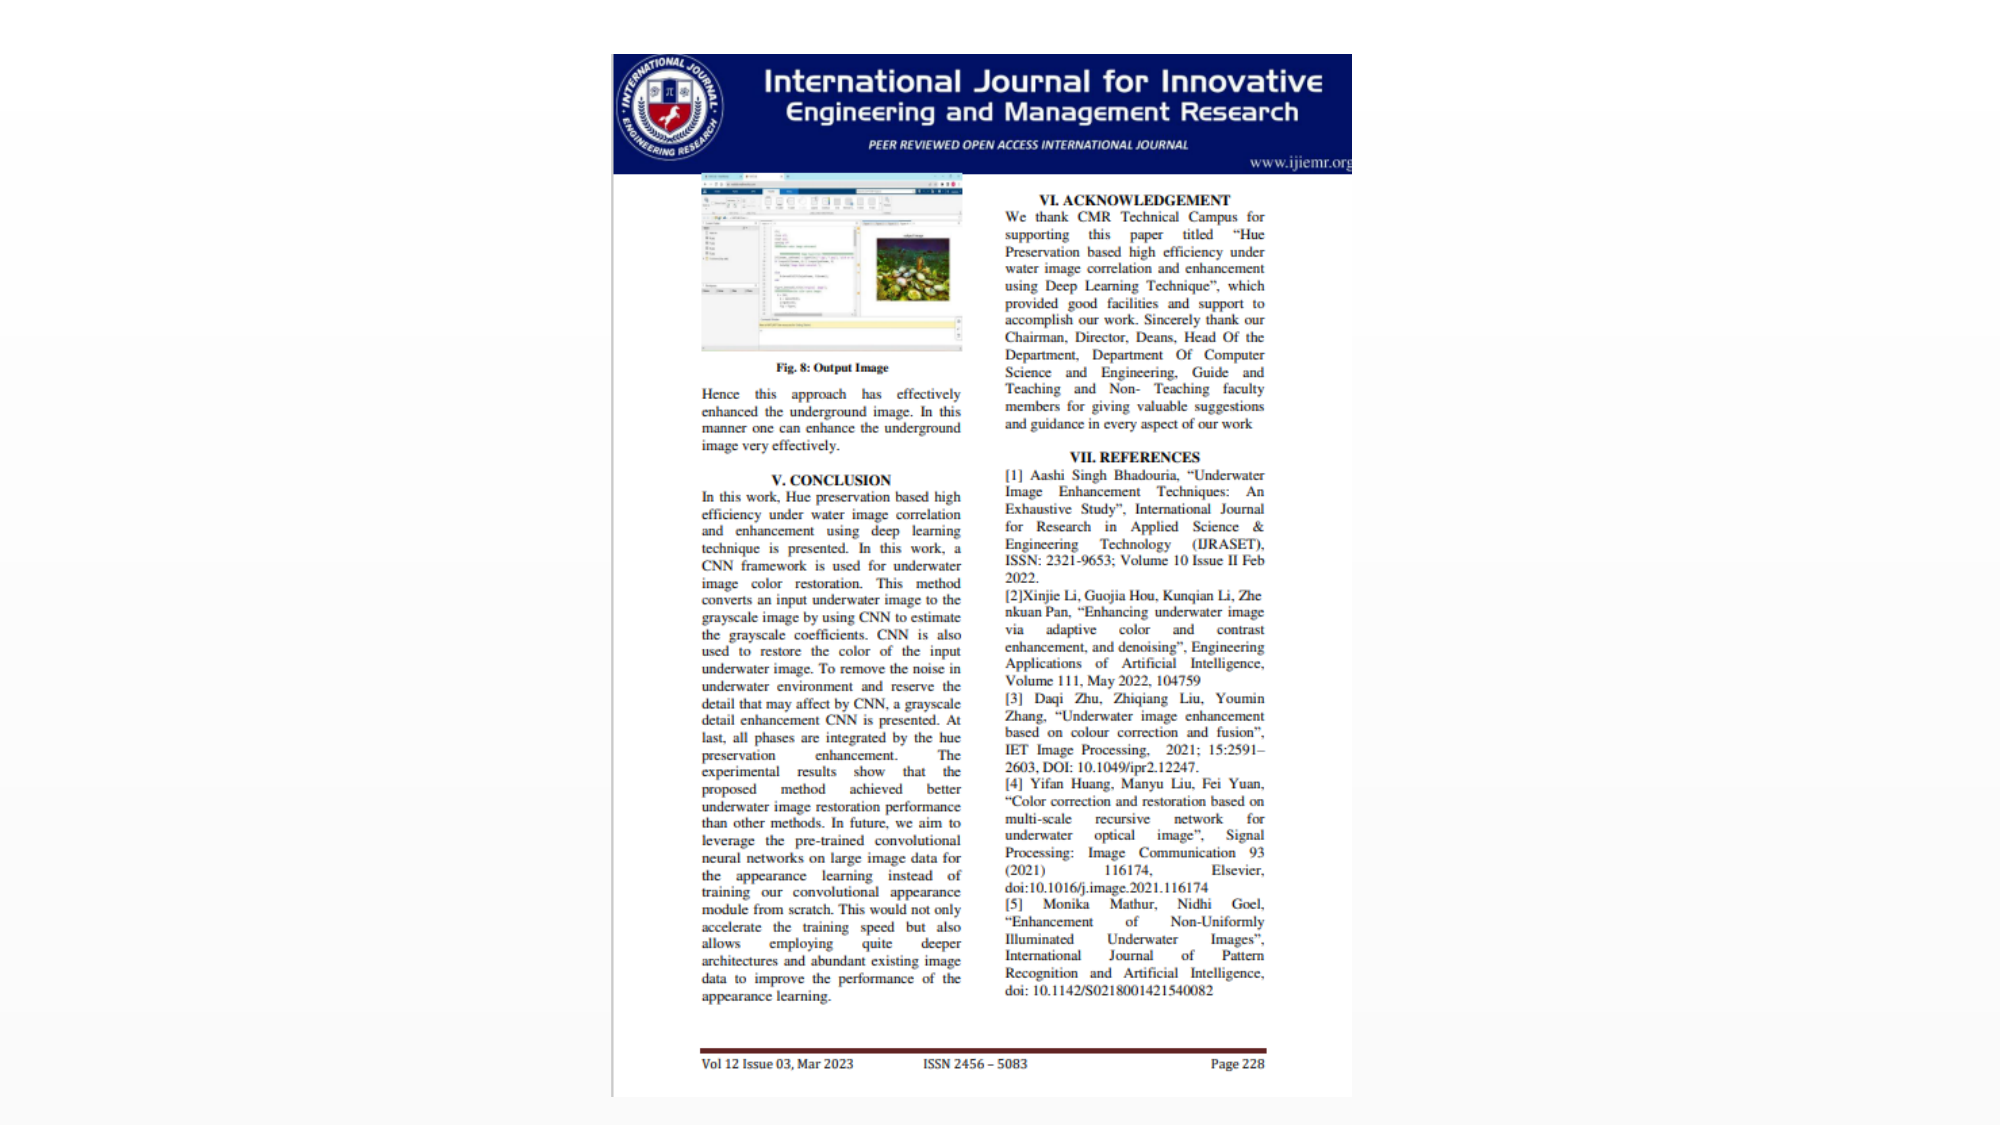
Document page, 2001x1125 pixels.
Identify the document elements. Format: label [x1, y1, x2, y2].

picture [611, 54, 1352, 1097]
